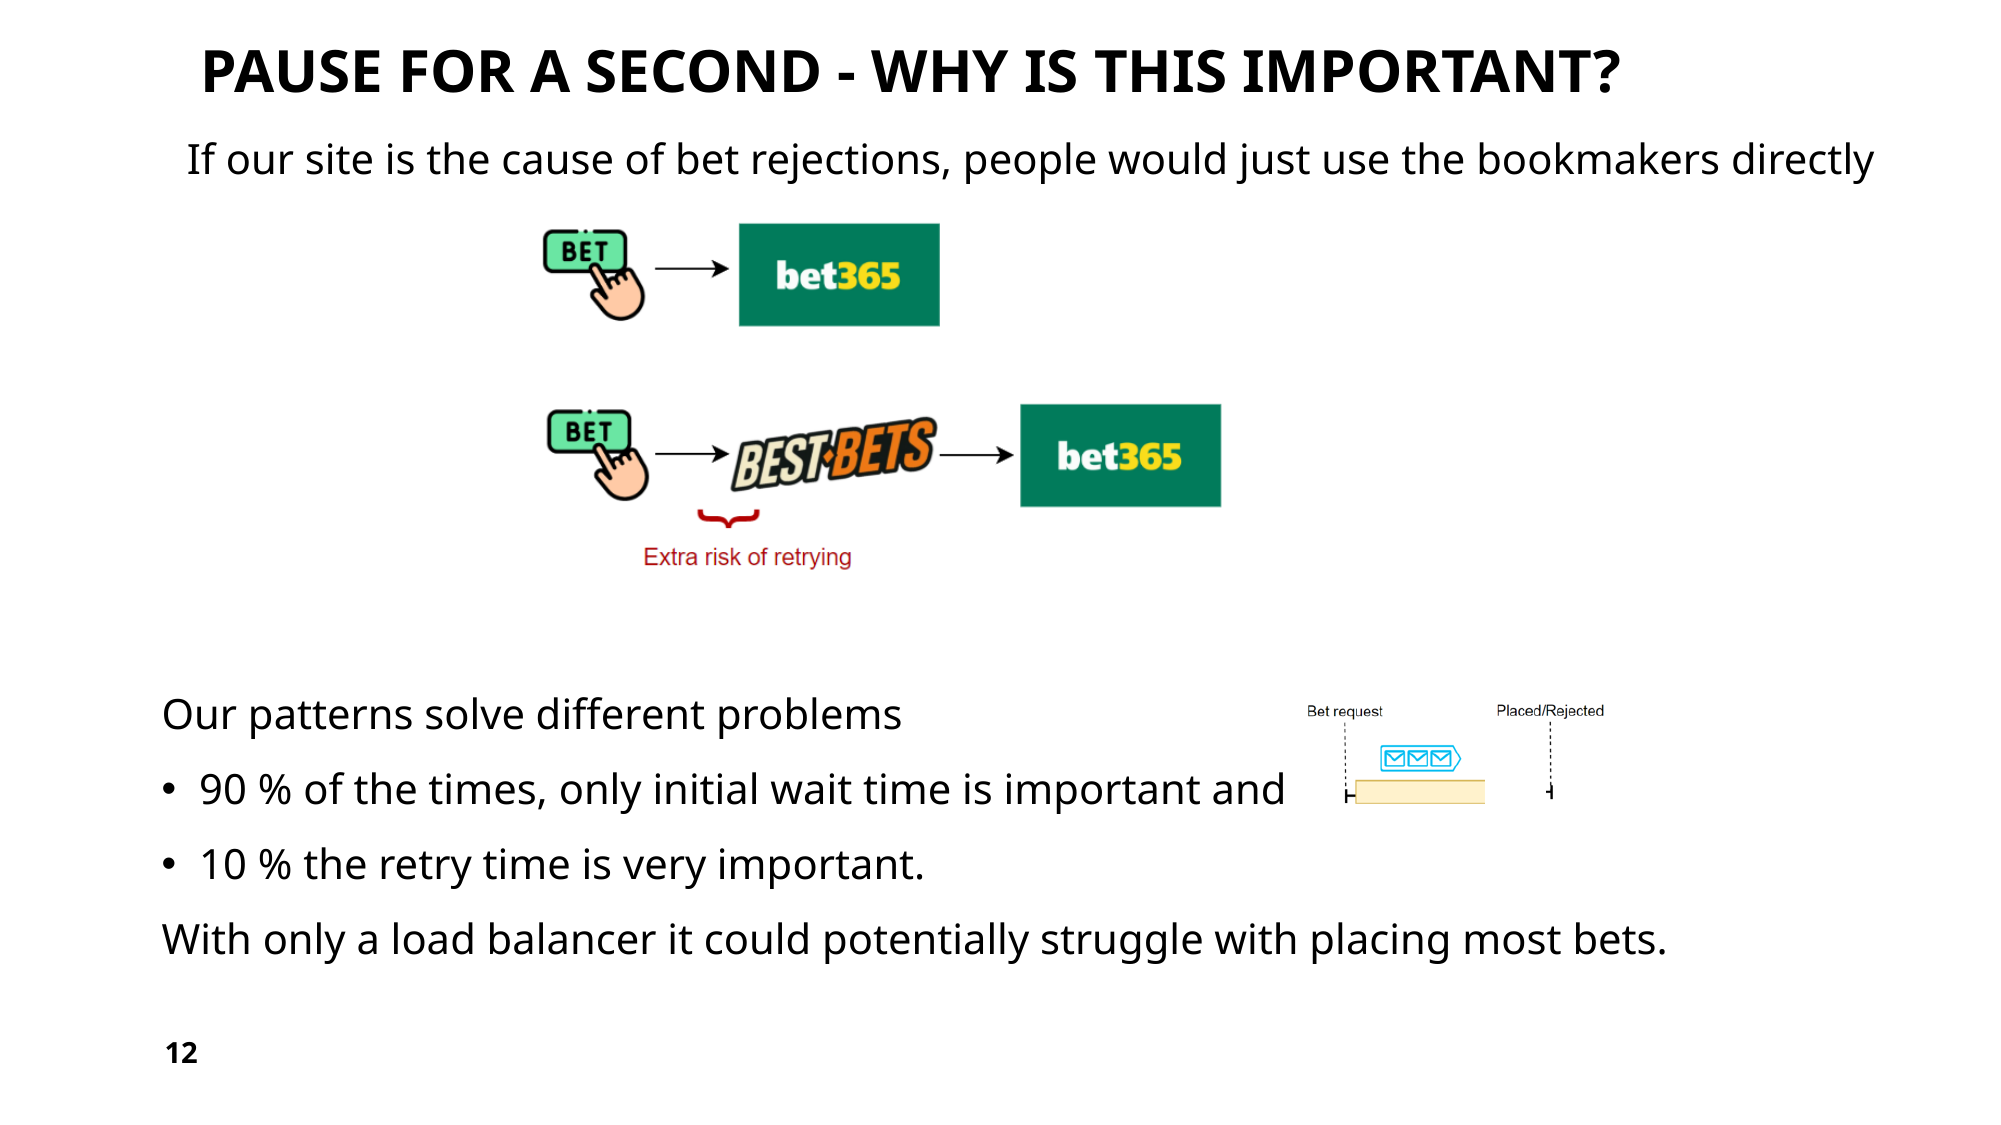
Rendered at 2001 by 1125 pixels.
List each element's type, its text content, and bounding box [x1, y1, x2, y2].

picture [1297, 691, 1641, 828]
slide_number 12 [149, 1024, 588, 1085]
picture [514, 199, 1229, 587]
title Pause for a second - Why is this important? [185, 0, 1893, 113]
list Our patterns solve different problems 90 % of the times, only initial wait time is important and 10 % the retry time is very important. With only a load balancer it could potentially struggle with placing most bets. [146, 680, 1854, 1000]
text_box If our site is the cause of bet rejections, people would just use the bookmakers directly [171, 124, 1919, 231]
